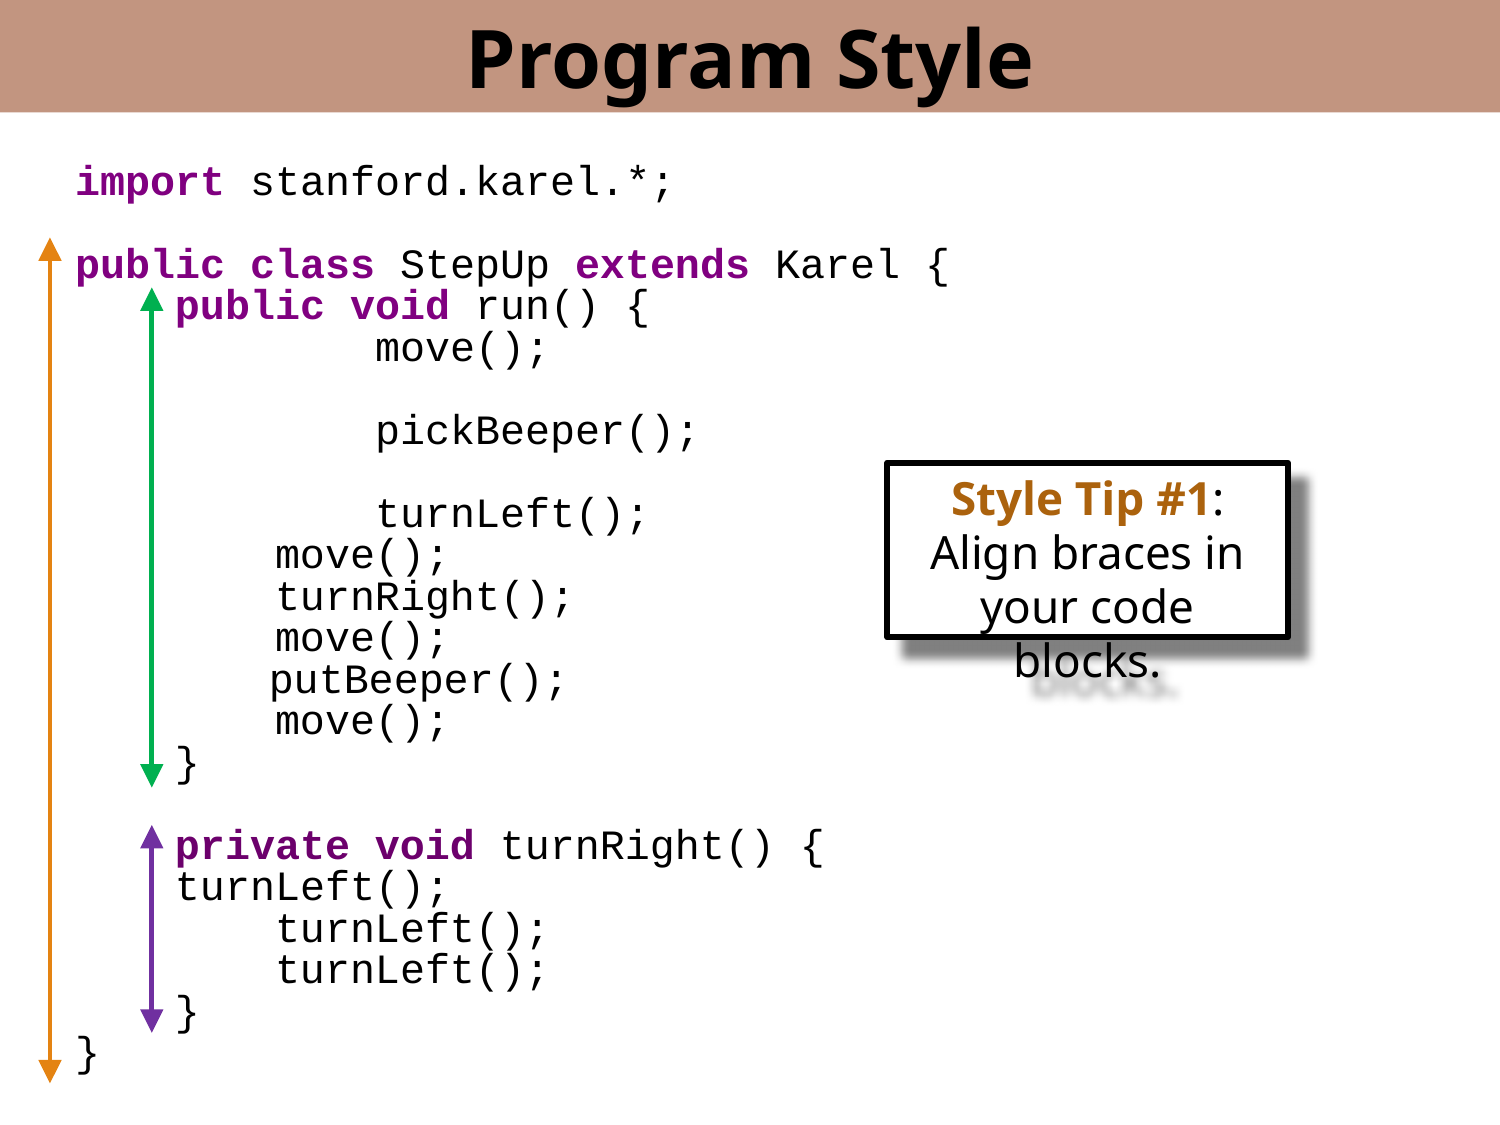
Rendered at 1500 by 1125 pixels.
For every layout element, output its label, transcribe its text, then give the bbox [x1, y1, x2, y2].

text_box import stanford.karel.*; public class StepUp extends Karel { public void run() { move(); pickBeeper(); turnLeft(); move(); turnRight(); move(); putBeeper(); move(); } private void turnRight() { turnLeft(); turnLeft(); turnLeft(); } } [74, 134, 1425, 1096]
text_box Program Style [0, 0, 1500, 115]
text_box Style Tip #1: Align braces in your code blocks. [887, 462, 1288, 638]
